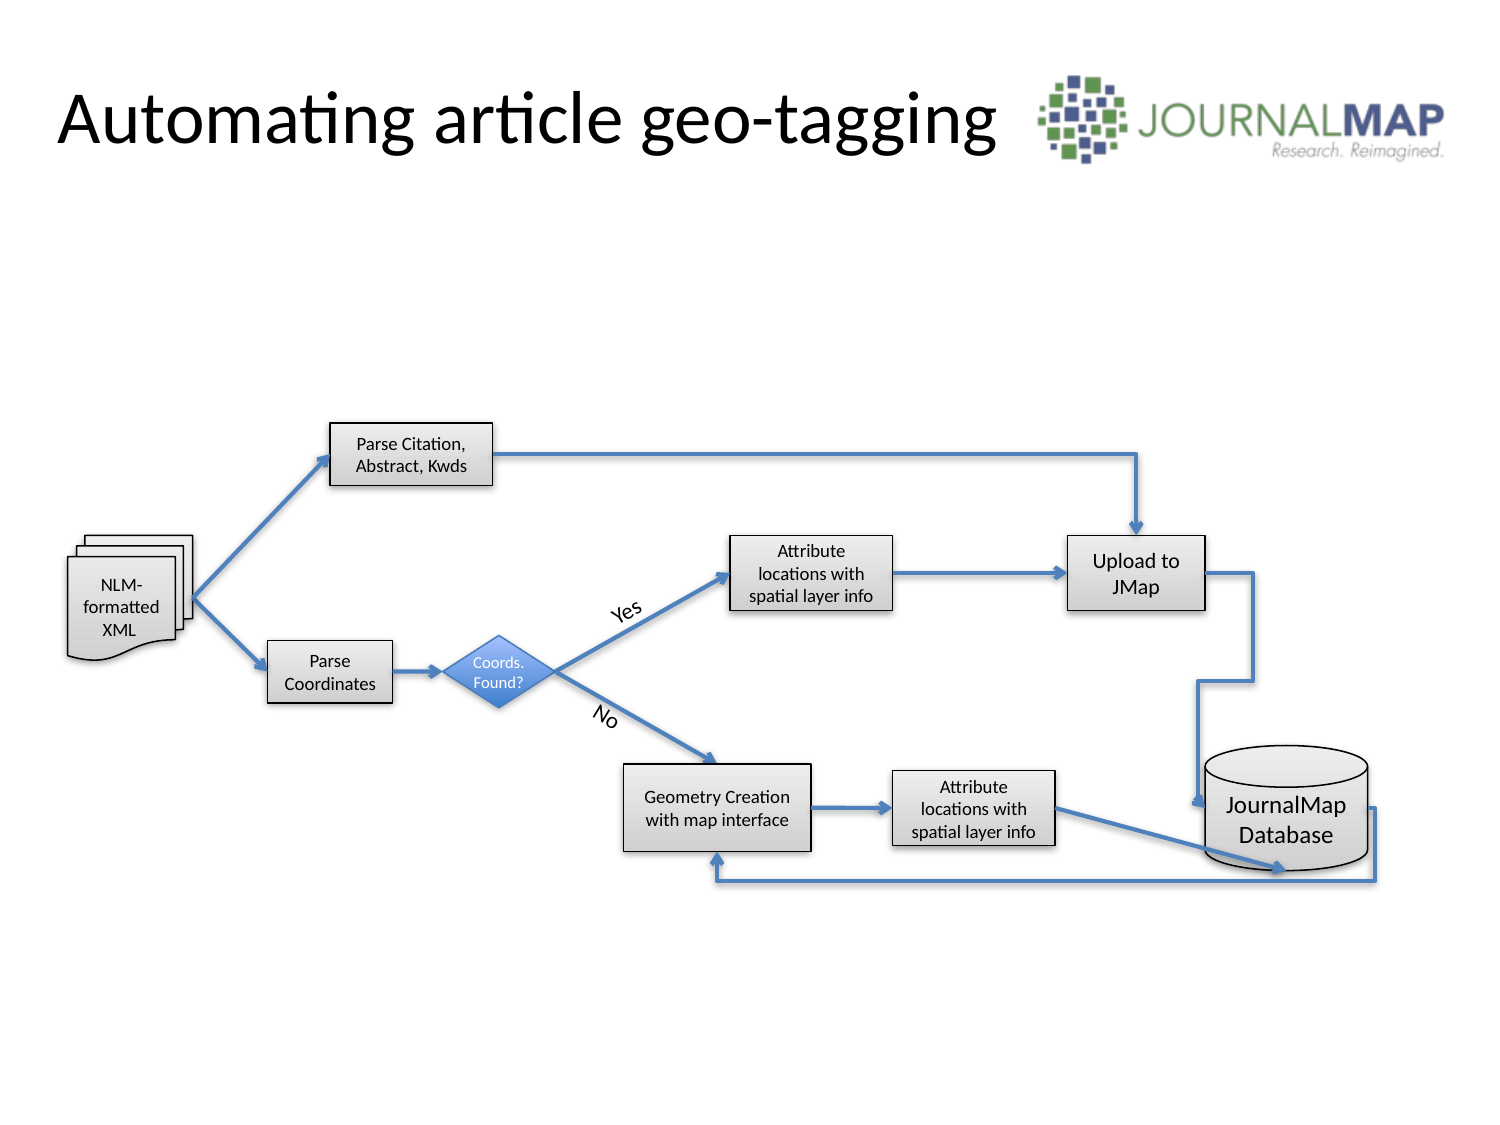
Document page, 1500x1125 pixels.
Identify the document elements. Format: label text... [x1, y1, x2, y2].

text_box Parse Coordinates [267, 640, 393, 704]
picture [982, 30, 1500, 210]
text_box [192, 604, 268, 672]
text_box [192, 453, 331, 599]
text_box Upload to JMap [1067, 535, 1206, 611]
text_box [1204, 572, 1287, 746]
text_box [554, 671, 718, 765]
text_box Attribute locations with spatial layer info [1016, 770, 1056, 846]
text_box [492, 453, 1137, 536]
text_box Attribute locations with spatial layer info [892, 770, 986, 846]
text_box Coords. Found? [444, 634, 549, 709]
text_box JournalMap Database [1204, 744, 1369, 872]
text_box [991, 576, 1012, 1125]
text_box Parse Citation, Abstract, Kwds [329, 422, 493, 486]
text_box NLM-formatted XML [66, 534, 187, 661]
text_box Attribute locations with spatial layer info [729, 543, 893, 611]
text_box Geometry Creation with map interface [623, 763, 812, 852]
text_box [554, 572, 731, 672]
title Automating article geo-tagging [19, 20, 1038, 208]
